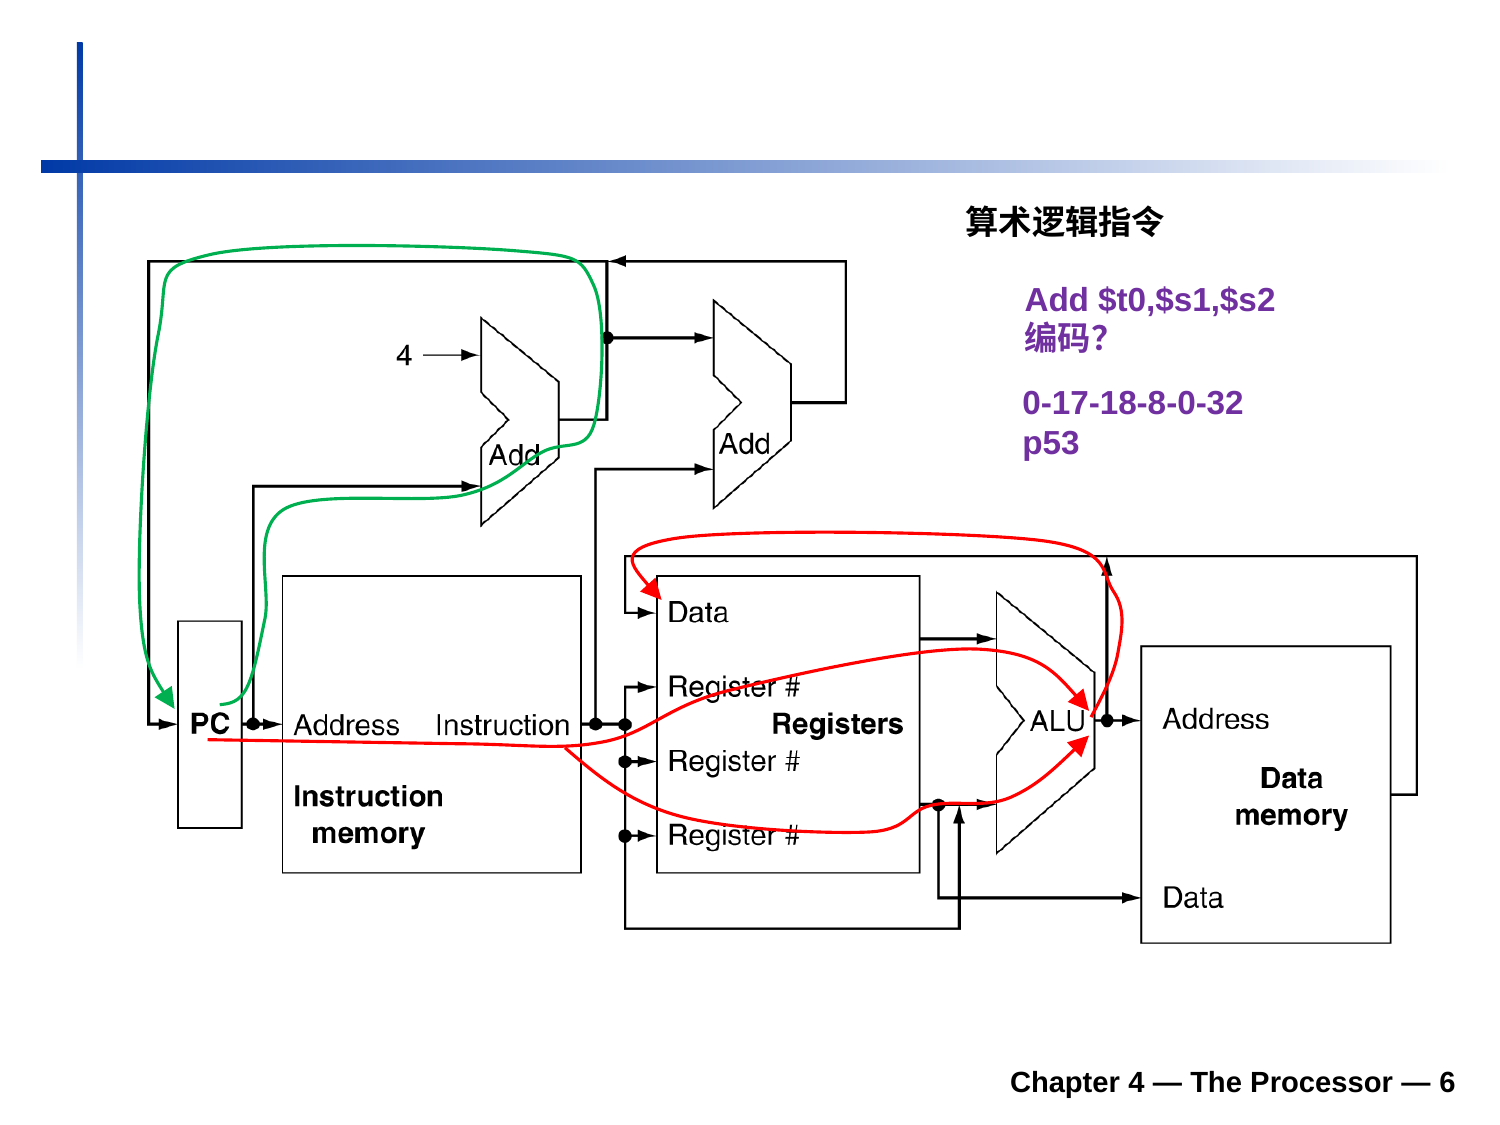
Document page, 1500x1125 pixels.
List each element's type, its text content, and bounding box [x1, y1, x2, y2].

text_box [217, 245, 543, 253]
picture [147, 255, 1418, 944]
footer Chapter 4 — The Processor — 6 [277, 1046, 1471, 1106]
text_box 算术逻辑指令 [950, 193, 1376, 249]
